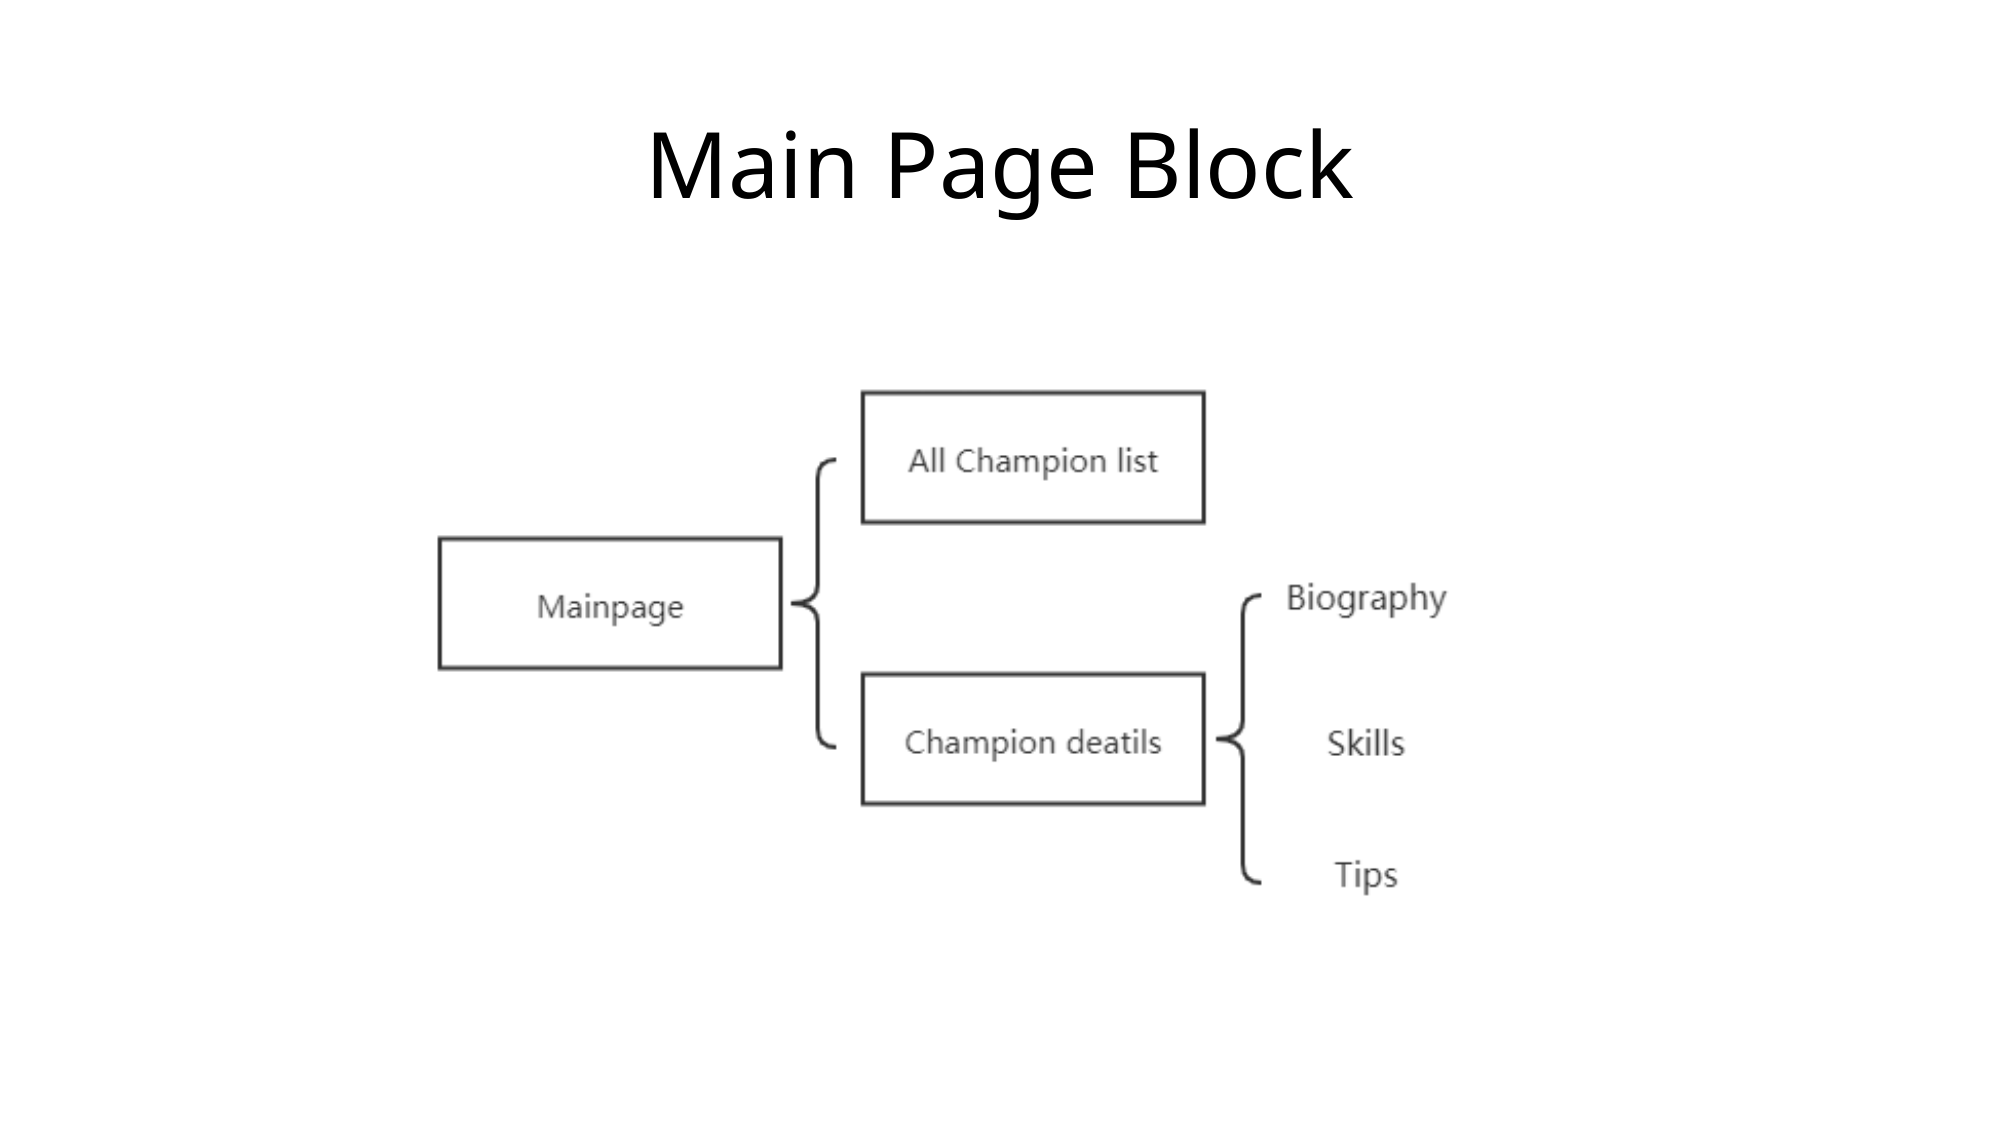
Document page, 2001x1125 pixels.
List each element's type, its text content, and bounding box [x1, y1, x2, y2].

title Main Page Block [137, 59, 1863, 278]
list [428, 378, 1461, 908]
